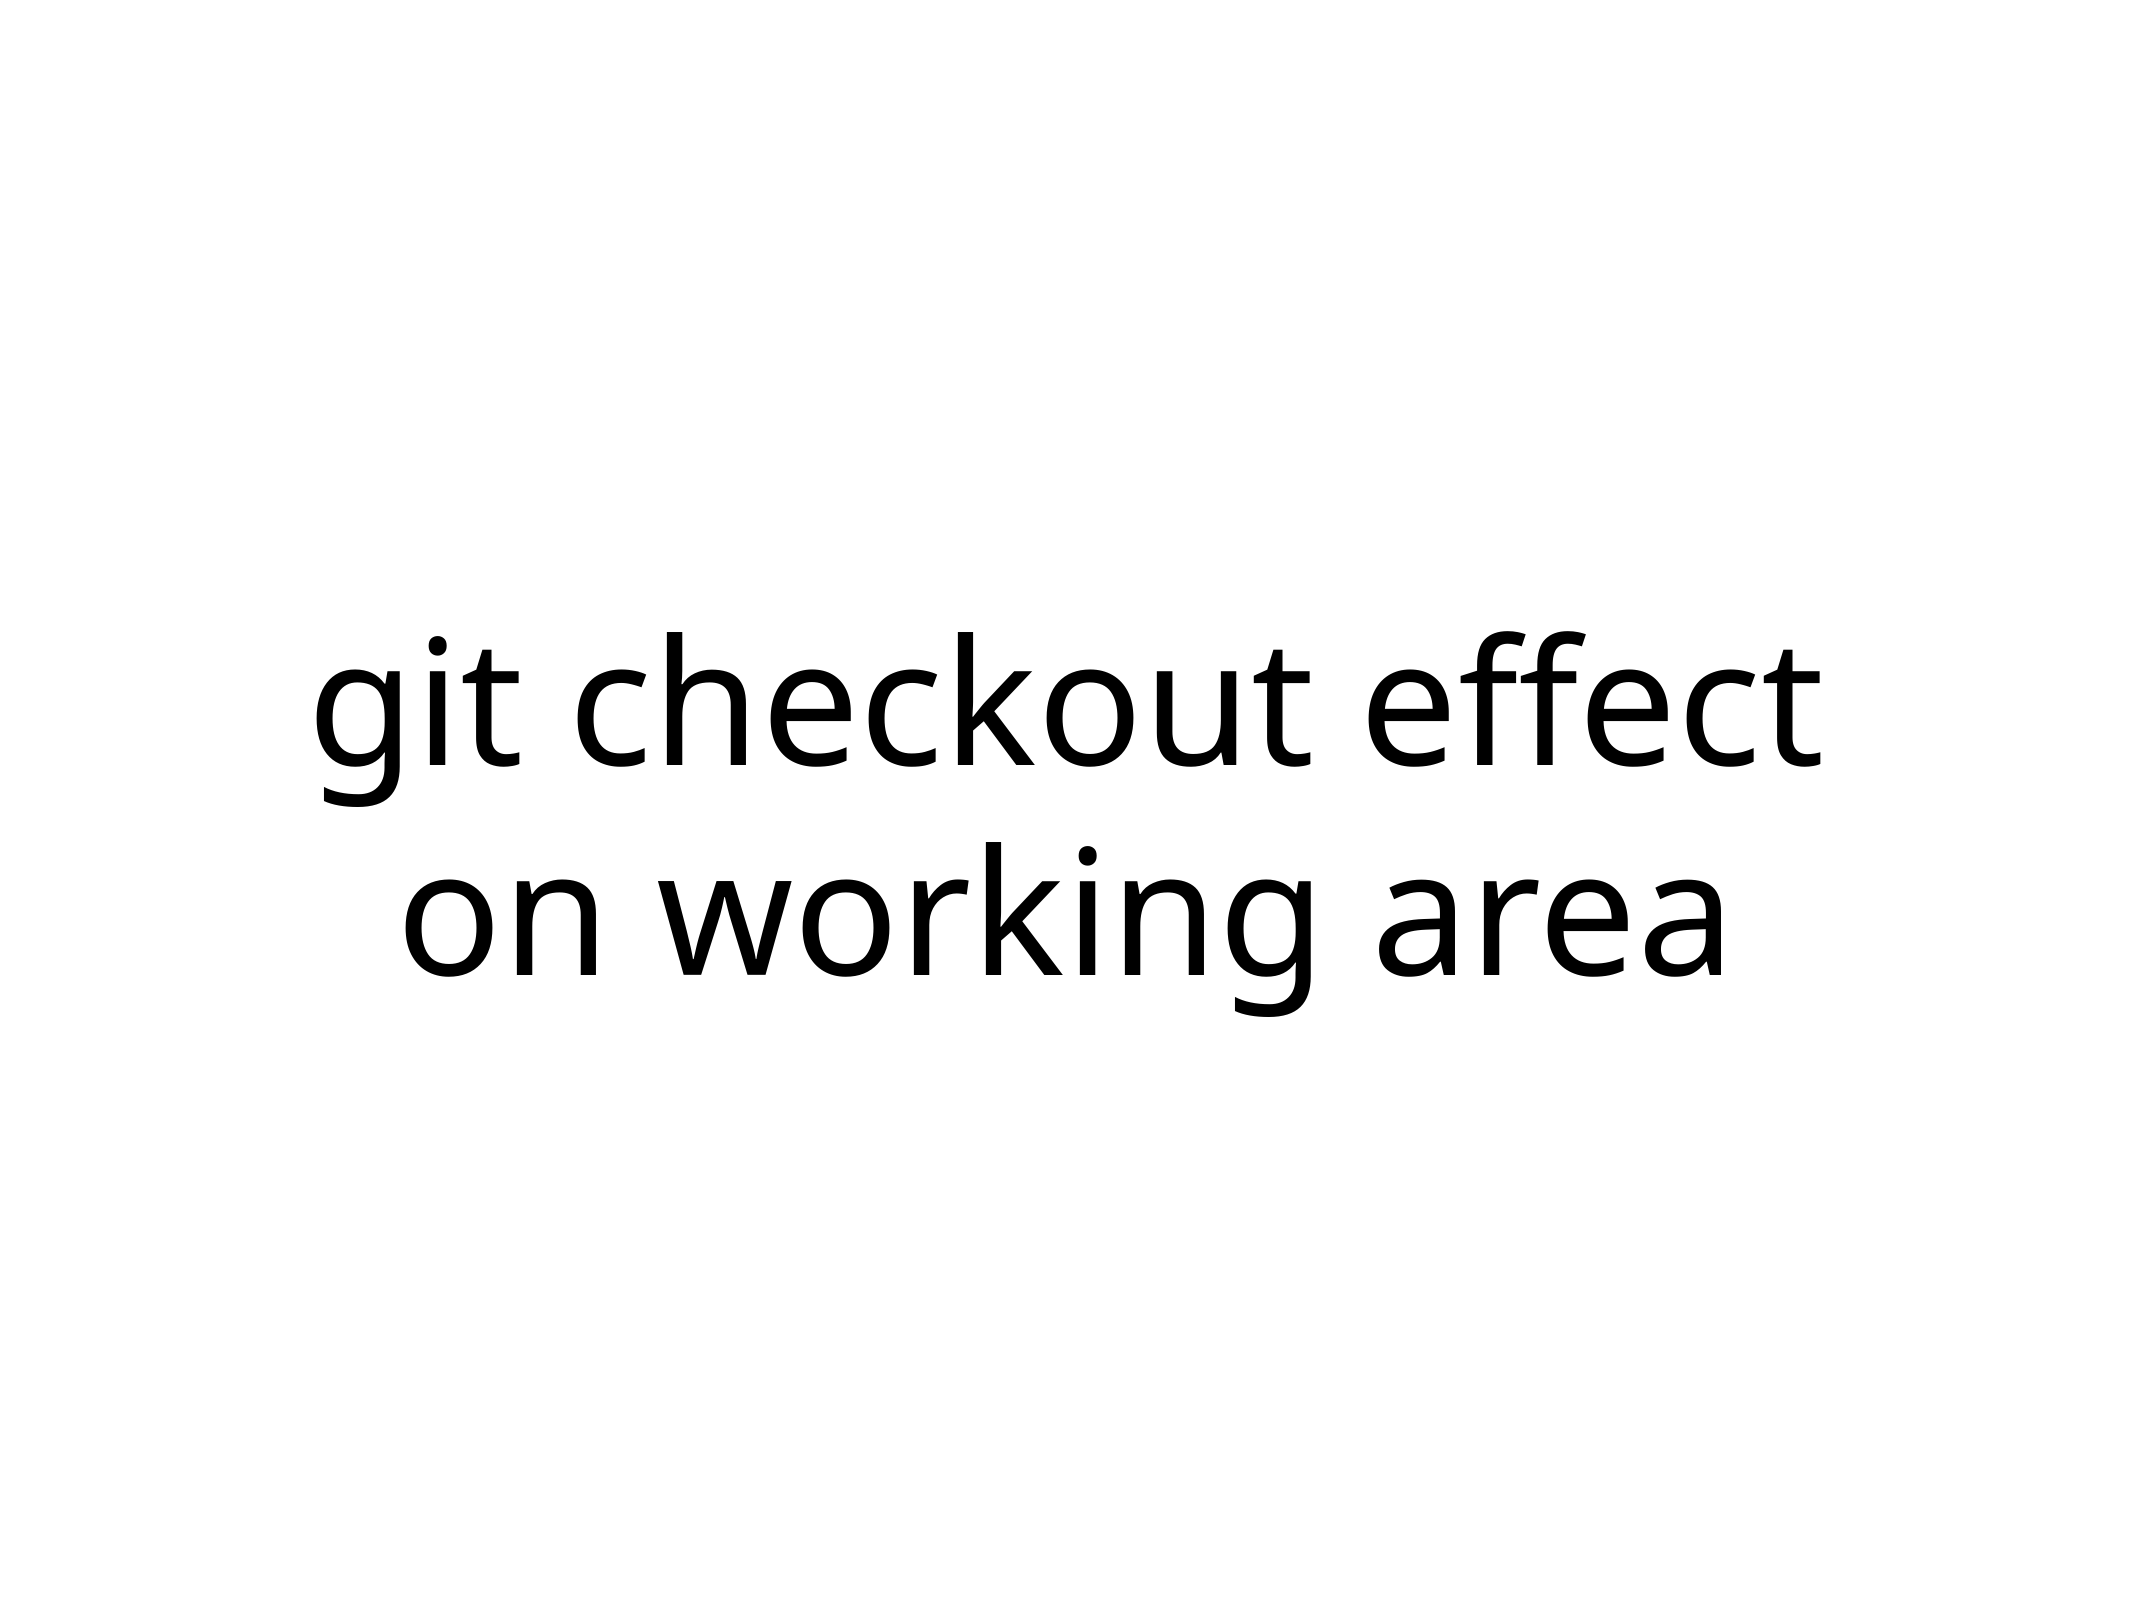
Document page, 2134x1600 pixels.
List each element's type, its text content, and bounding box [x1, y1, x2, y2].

title git checkout effect on working area [207, 486, 1926, 1113]
